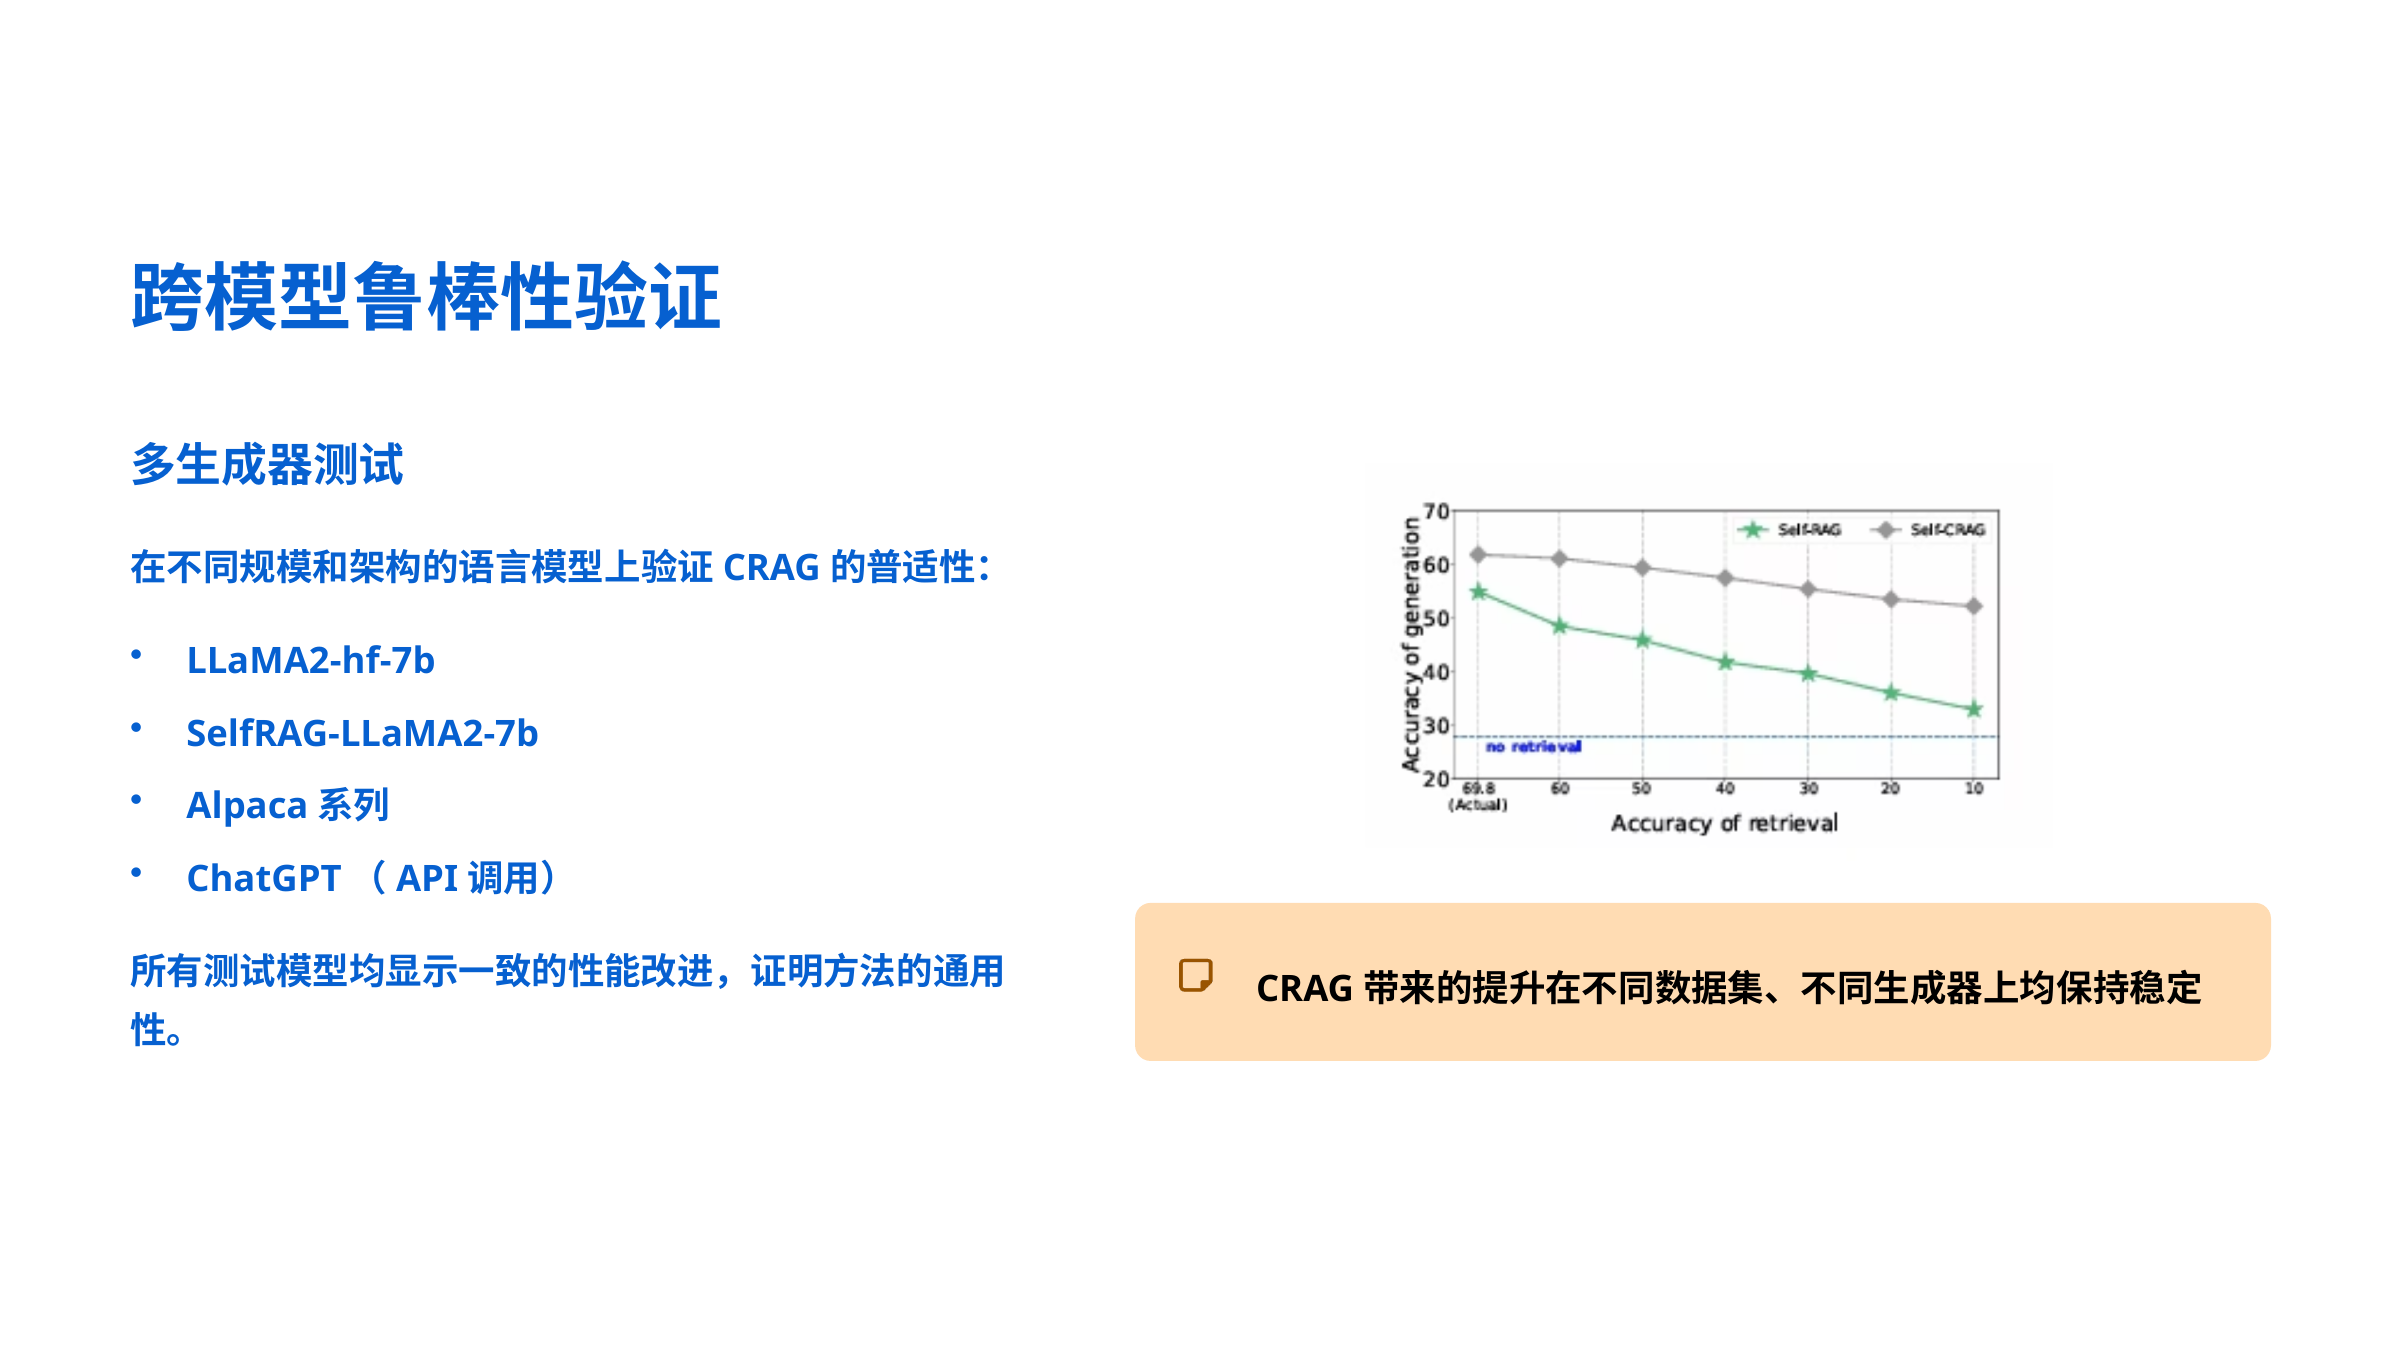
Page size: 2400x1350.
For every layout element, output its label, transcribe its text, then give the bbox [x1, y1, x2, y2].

text_box SelfRAG-LLaMA2-7b [130, 693, 1043, 754]
text_box 多生成器测试 [130, 433, 596, 492]
text_box LLaMA2-hf-7b [130, 621, 1043, 681]
text_box ChatGPT（API调用） [130, 839, 1043, 899]
text_box 所有测试模型均显示一致的性能改进，证明方法的通用性。 [130, 932, 1043, 1052]
text_box 在不同规模和架构的语言模型上验证CRAG的普适性： [130, 528, 1043, 588]
picture [1172, 956, 1219, 994]
text_box CRAG带来的提升在不同数据集、不同生成器上均保持稳定 [1256, 949, 2234, 1009]
text_box Alpaca系列 [130, 766, 1043, 826]
text_box 跨模型鲁棒性验证 [130, 247, 875, 341]
text_box [1135, 902, 2272, 1061]
picture [1353, 437, 2054, 861]
